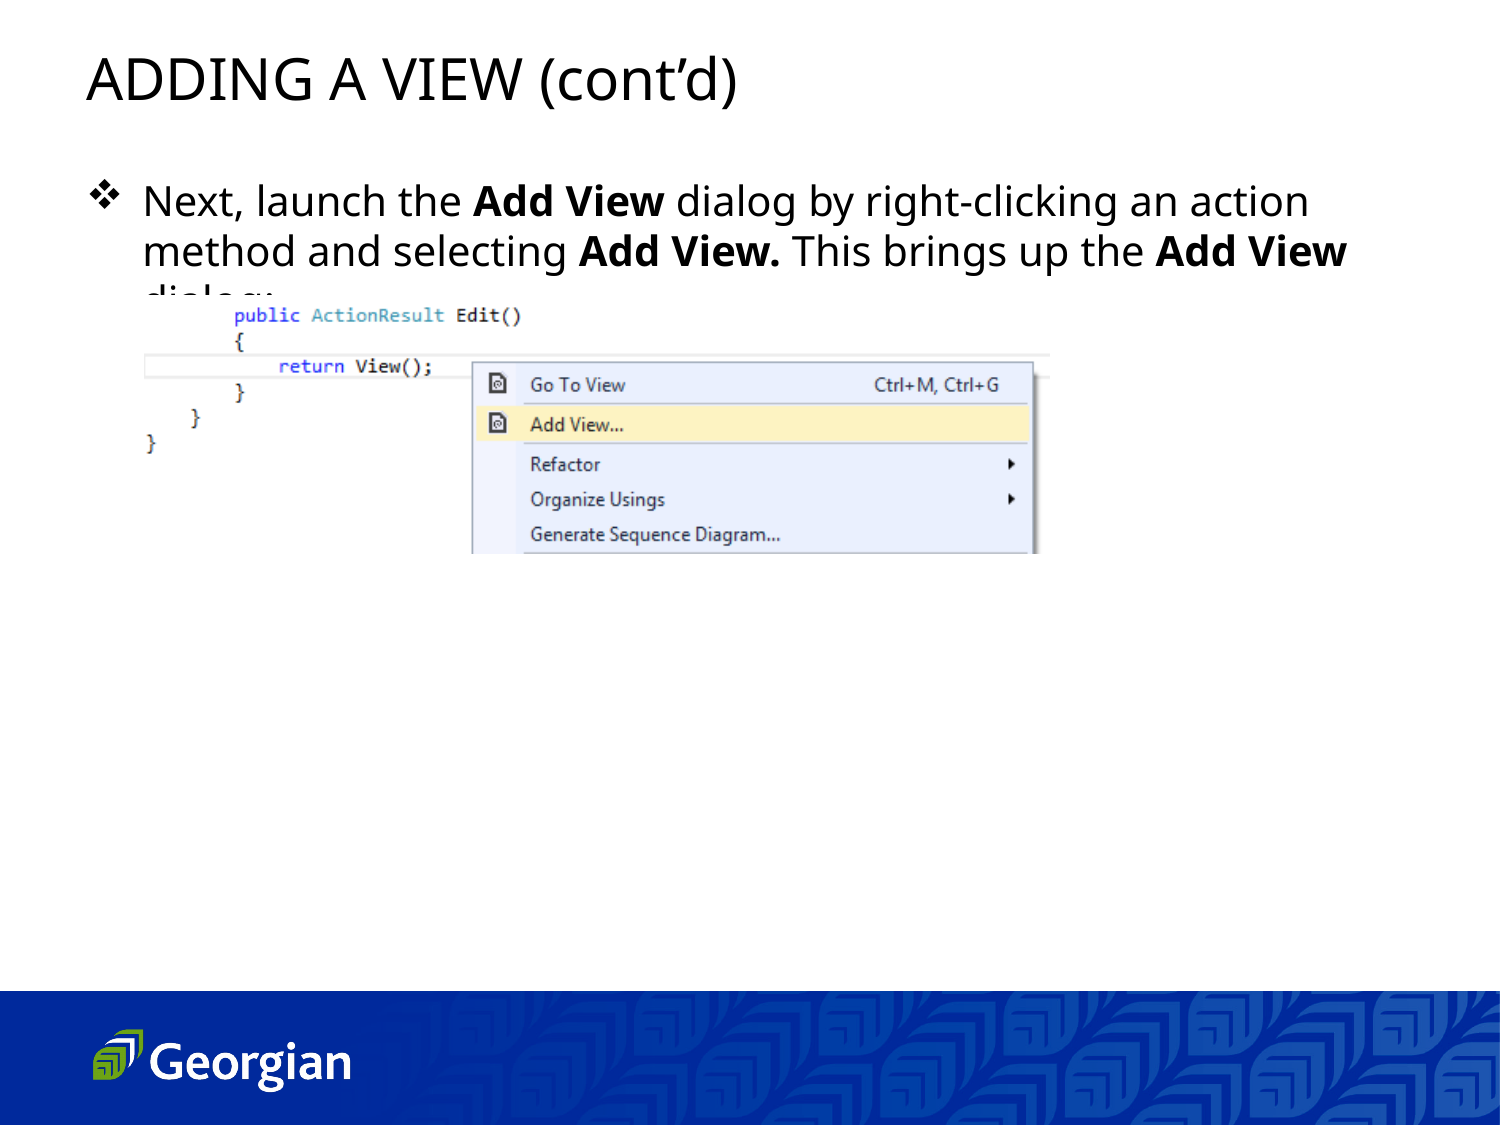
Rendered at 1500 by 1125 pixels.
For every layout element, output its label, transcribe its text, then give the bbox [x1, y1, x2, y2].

picture [0, 991, 1500, 1125]
list Next, launch the Add View dialog by right-clicking an action method and selecting Add View. This brings up the Add View dialog: [71, 166, 1457, 296]
list ADDING A VIEW (cont’d) [71, 22, 1457, 146]
picture [144, 295, 1051, 555]
